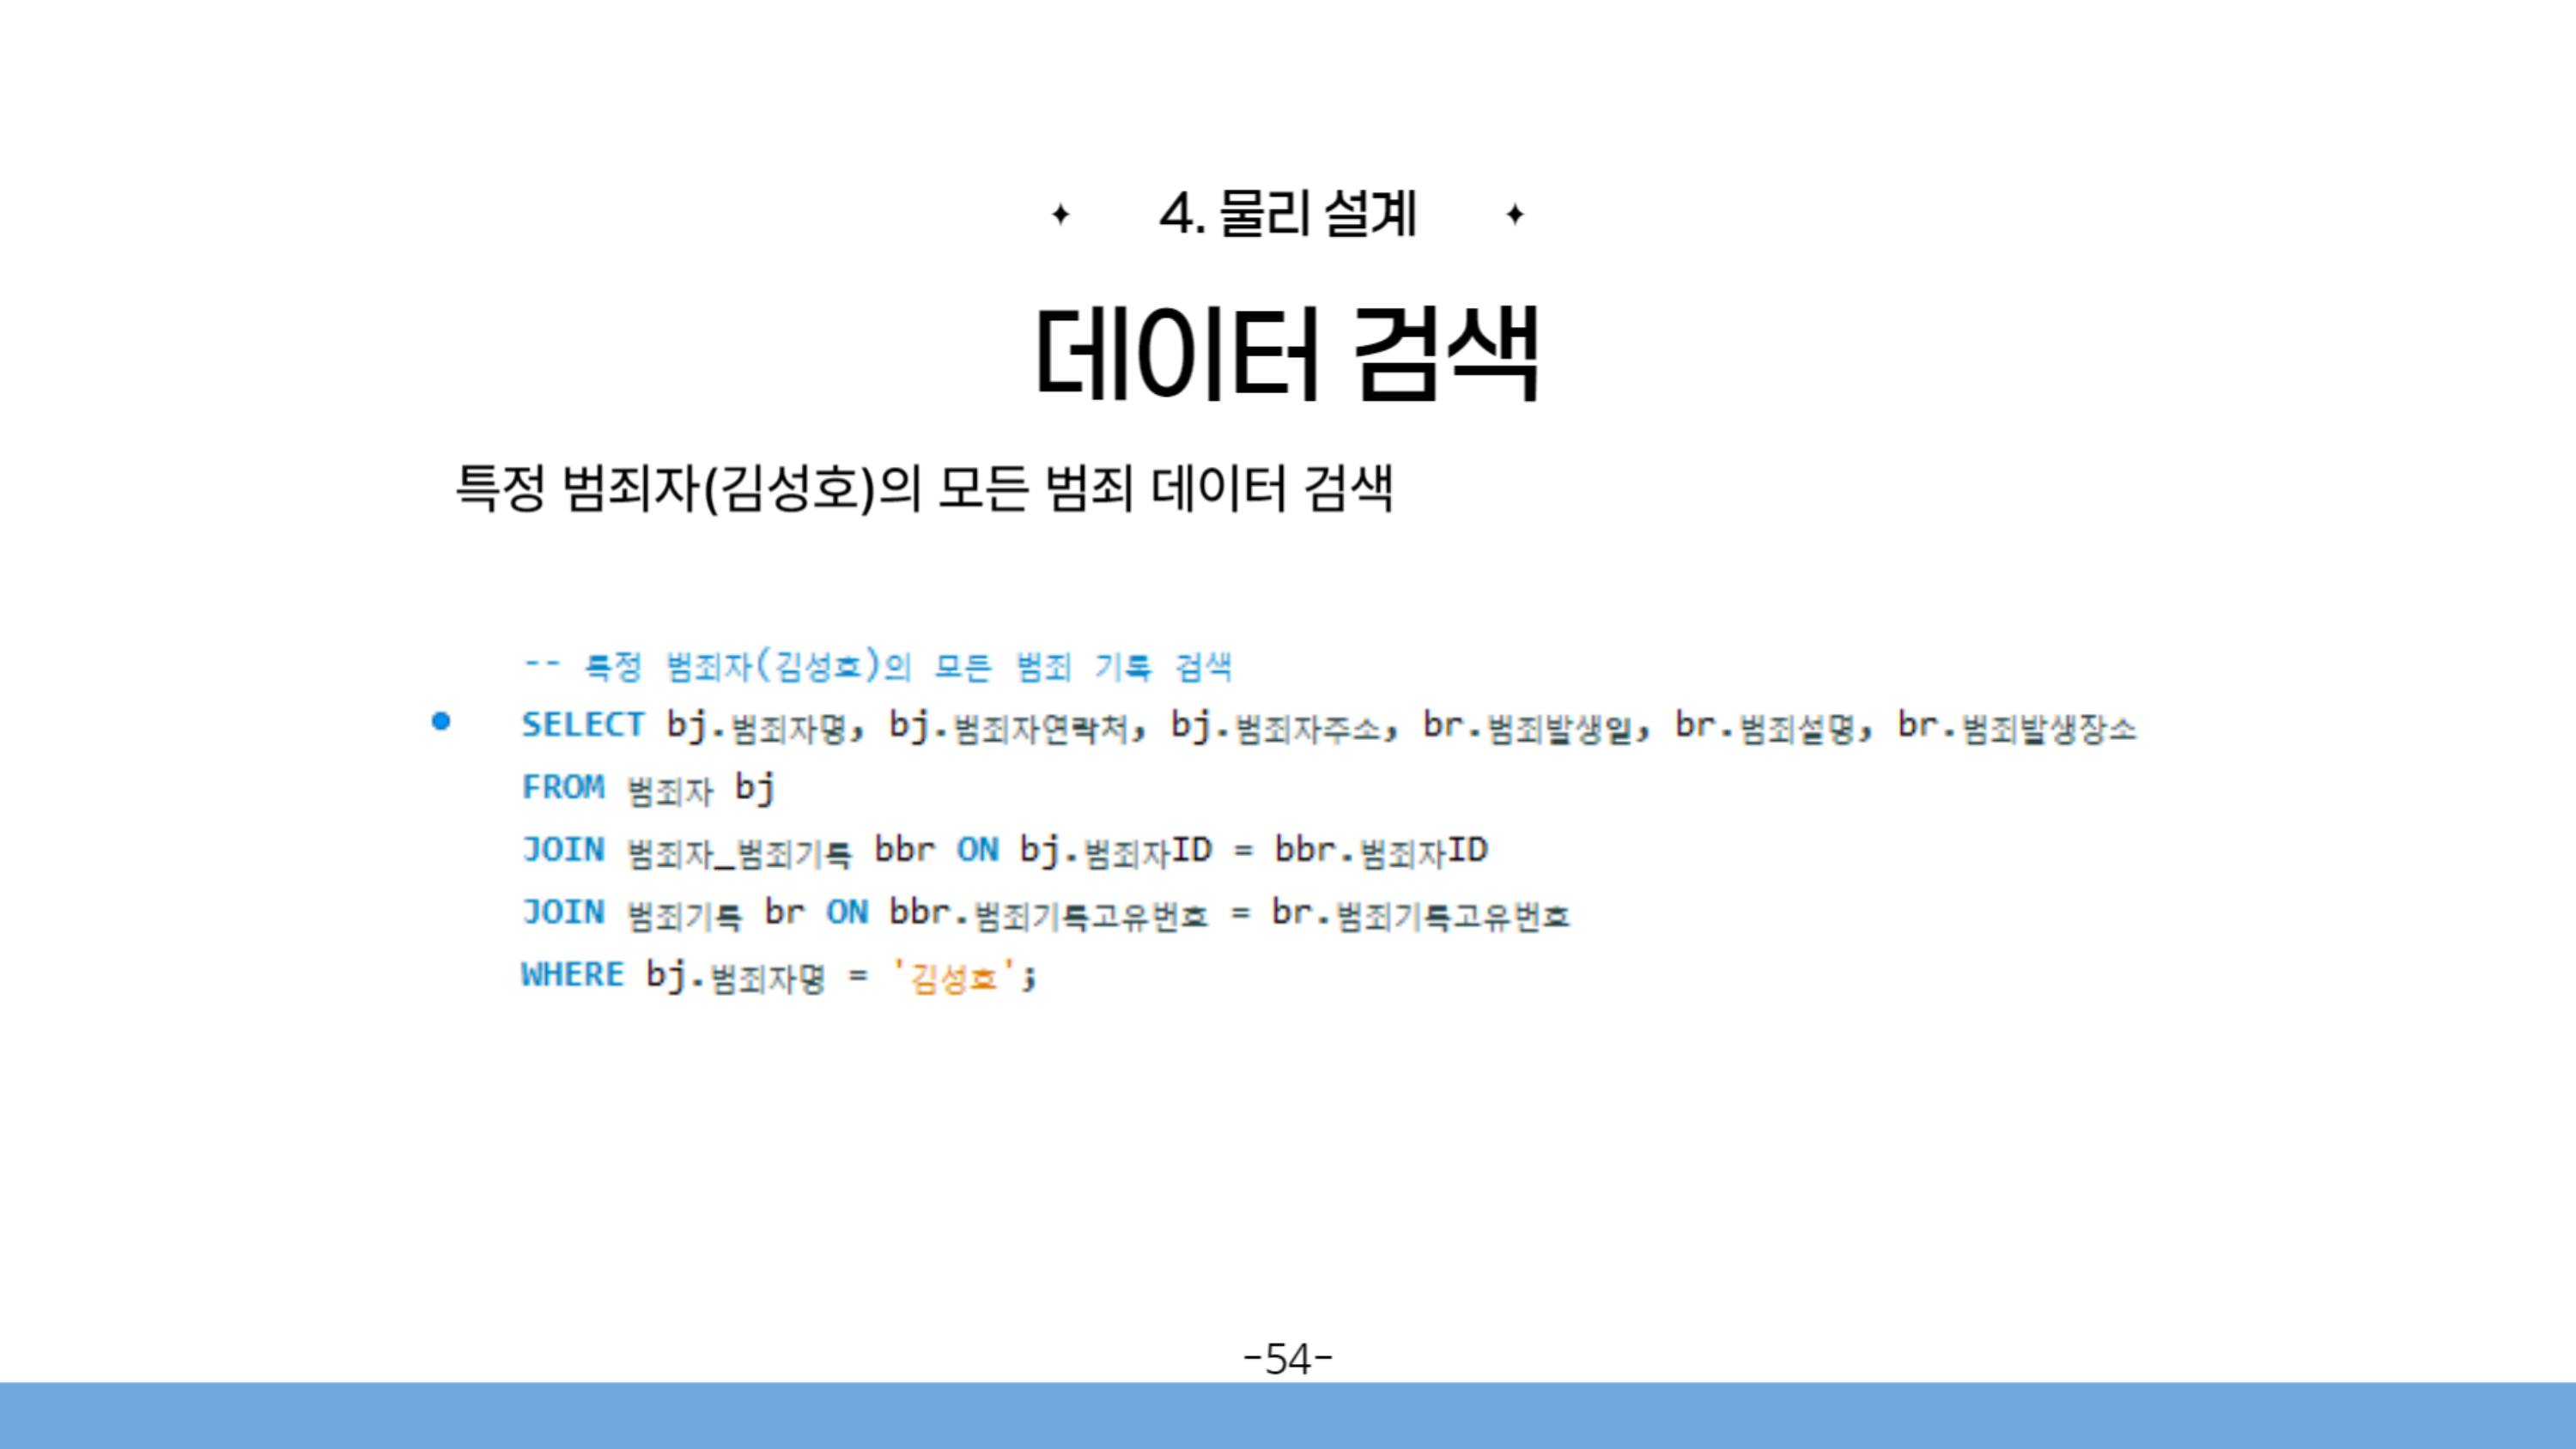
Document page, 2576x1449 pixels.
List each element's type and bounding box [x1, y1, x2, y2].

picture [428, 628, 2148, 1027]
picture [1041, 185, 1534, 242]
picture [0, 1337, 2576, 1449]
picture [1013, 293, 1563, 409]
picture [313, 459, 1536, 521]
